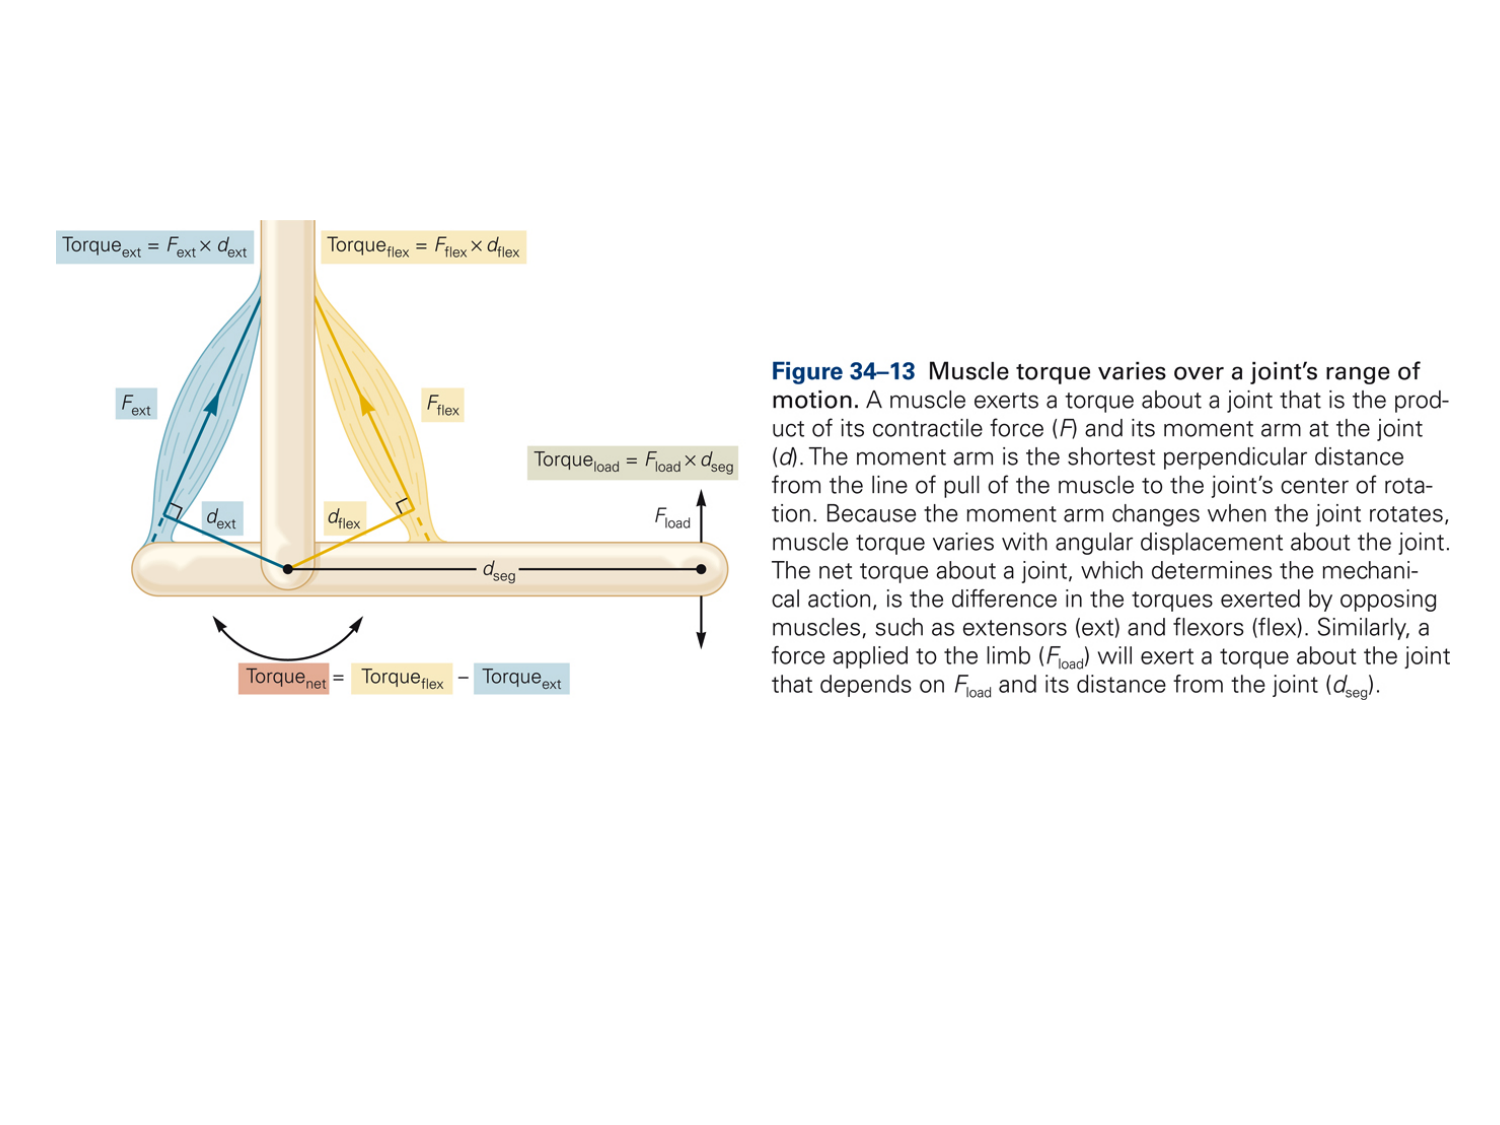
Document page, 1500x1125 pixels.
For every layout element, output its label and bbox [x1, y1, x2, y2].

picture [55, 220, 1451, 701]
